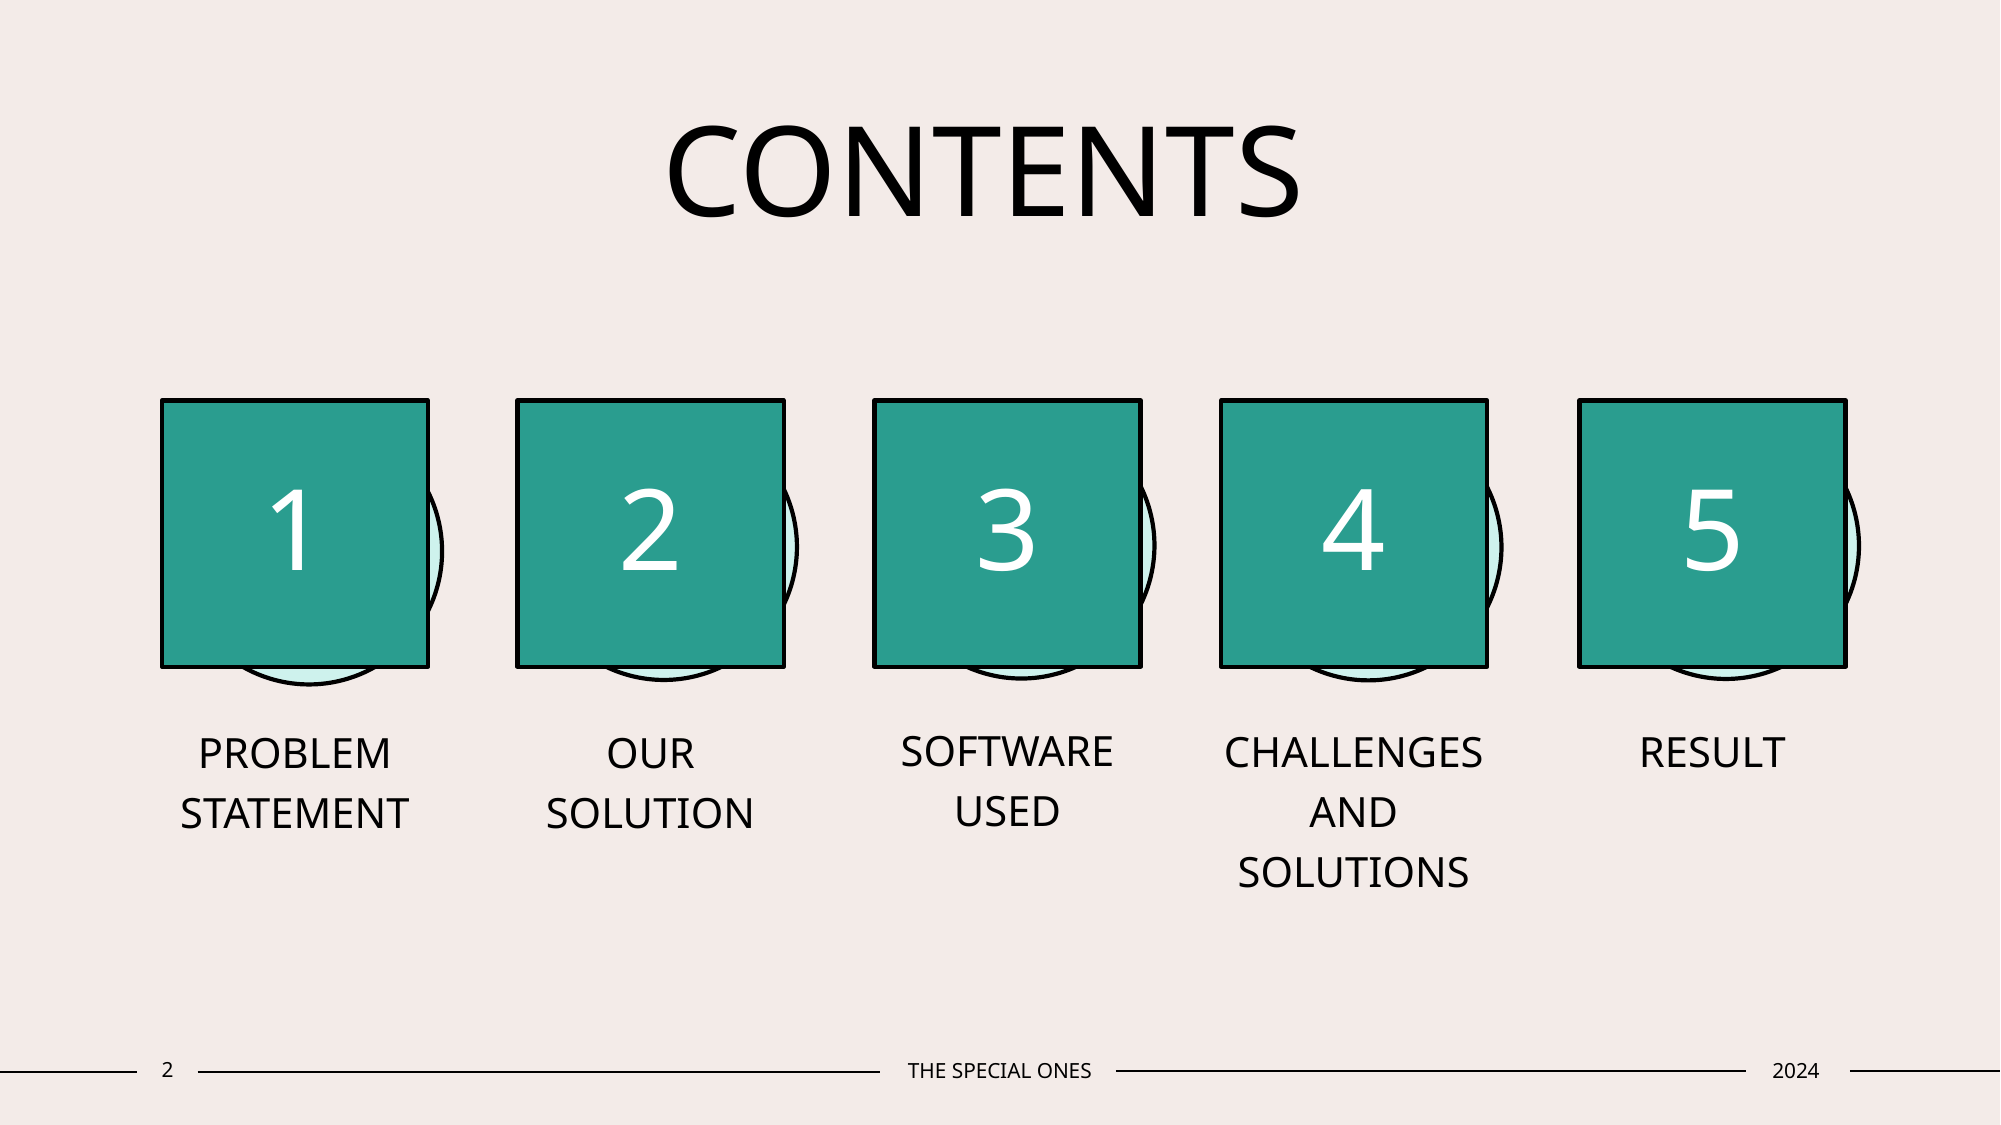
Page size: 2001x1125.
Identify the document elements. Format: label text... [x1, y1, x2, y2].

slide_number 2 [137, 1050, 198, 1091]
list 4 [1219, 398, 1489, 669]
list RESULT [1552, 708, 1873, 813]
list CHALLENGES AND SOLUTIONS [1194, 708, 1514, 813]
list 2 [515, 398, 786, 669]
list 1 [160, 398, 430, 669]
list OUR SOLUTION [490, 709, 811, 814]
list 5 [1577, 398, 1848, 669]
slide_number 2024 [1743, 1050, 1849, 1091]
list SOFTWARE USED [847, 707, 1168, 812]
footer THE SPECIAL ONES [879, 1050, 1120, 1091]
title CONTENTS [187, 83, 1813, 251]
list PROBLEM STATEMENT [135, 709, 455, 813]
list 3 [872, 398, 1143, 669]
